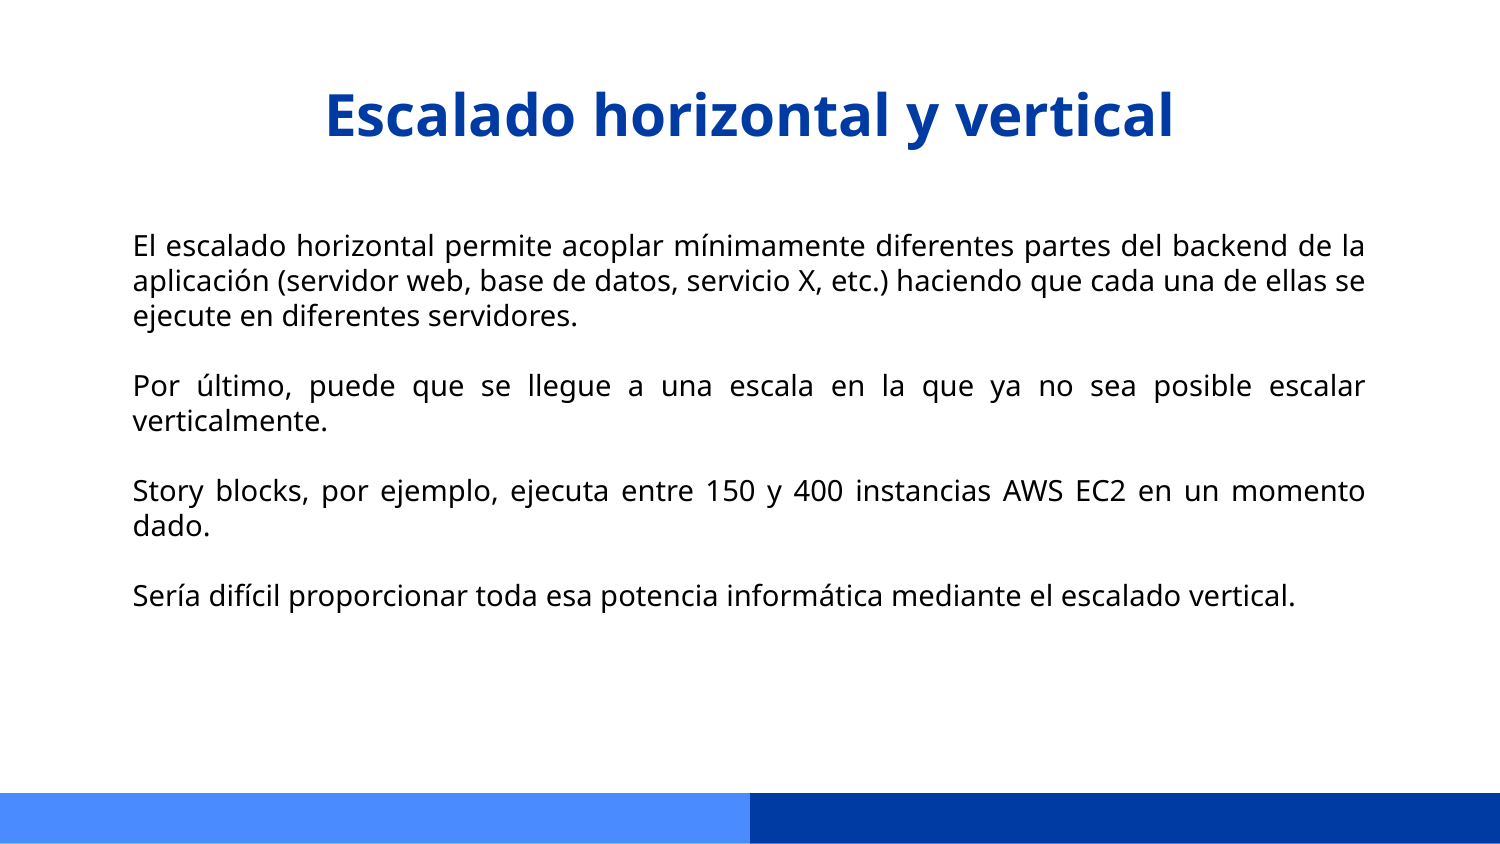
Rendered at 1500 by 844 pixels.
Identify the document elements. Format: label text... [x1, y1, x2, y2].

title Escalado horizontal y vertical [117, 62, 1383, 157]
text_box El escalado horizontal permite acoplar mínimamente diferentes partes del backend de la aplicación (servidor web, base de datos, servicio X, etc.) haciendo que cada una de ellas se ejecute en diferentes servidores. Por último, puede que se llegue a una escala en la que ya no sea posible escalar verticalmente. Story blocks, por ejemplo, ejecuta entre 150 y 400 instancias AWS EC2 en un momento dado. Sería difícil proporcionar toda esa potencia informática mediante el escalado vertical. [117, 212, 1383, 767]
